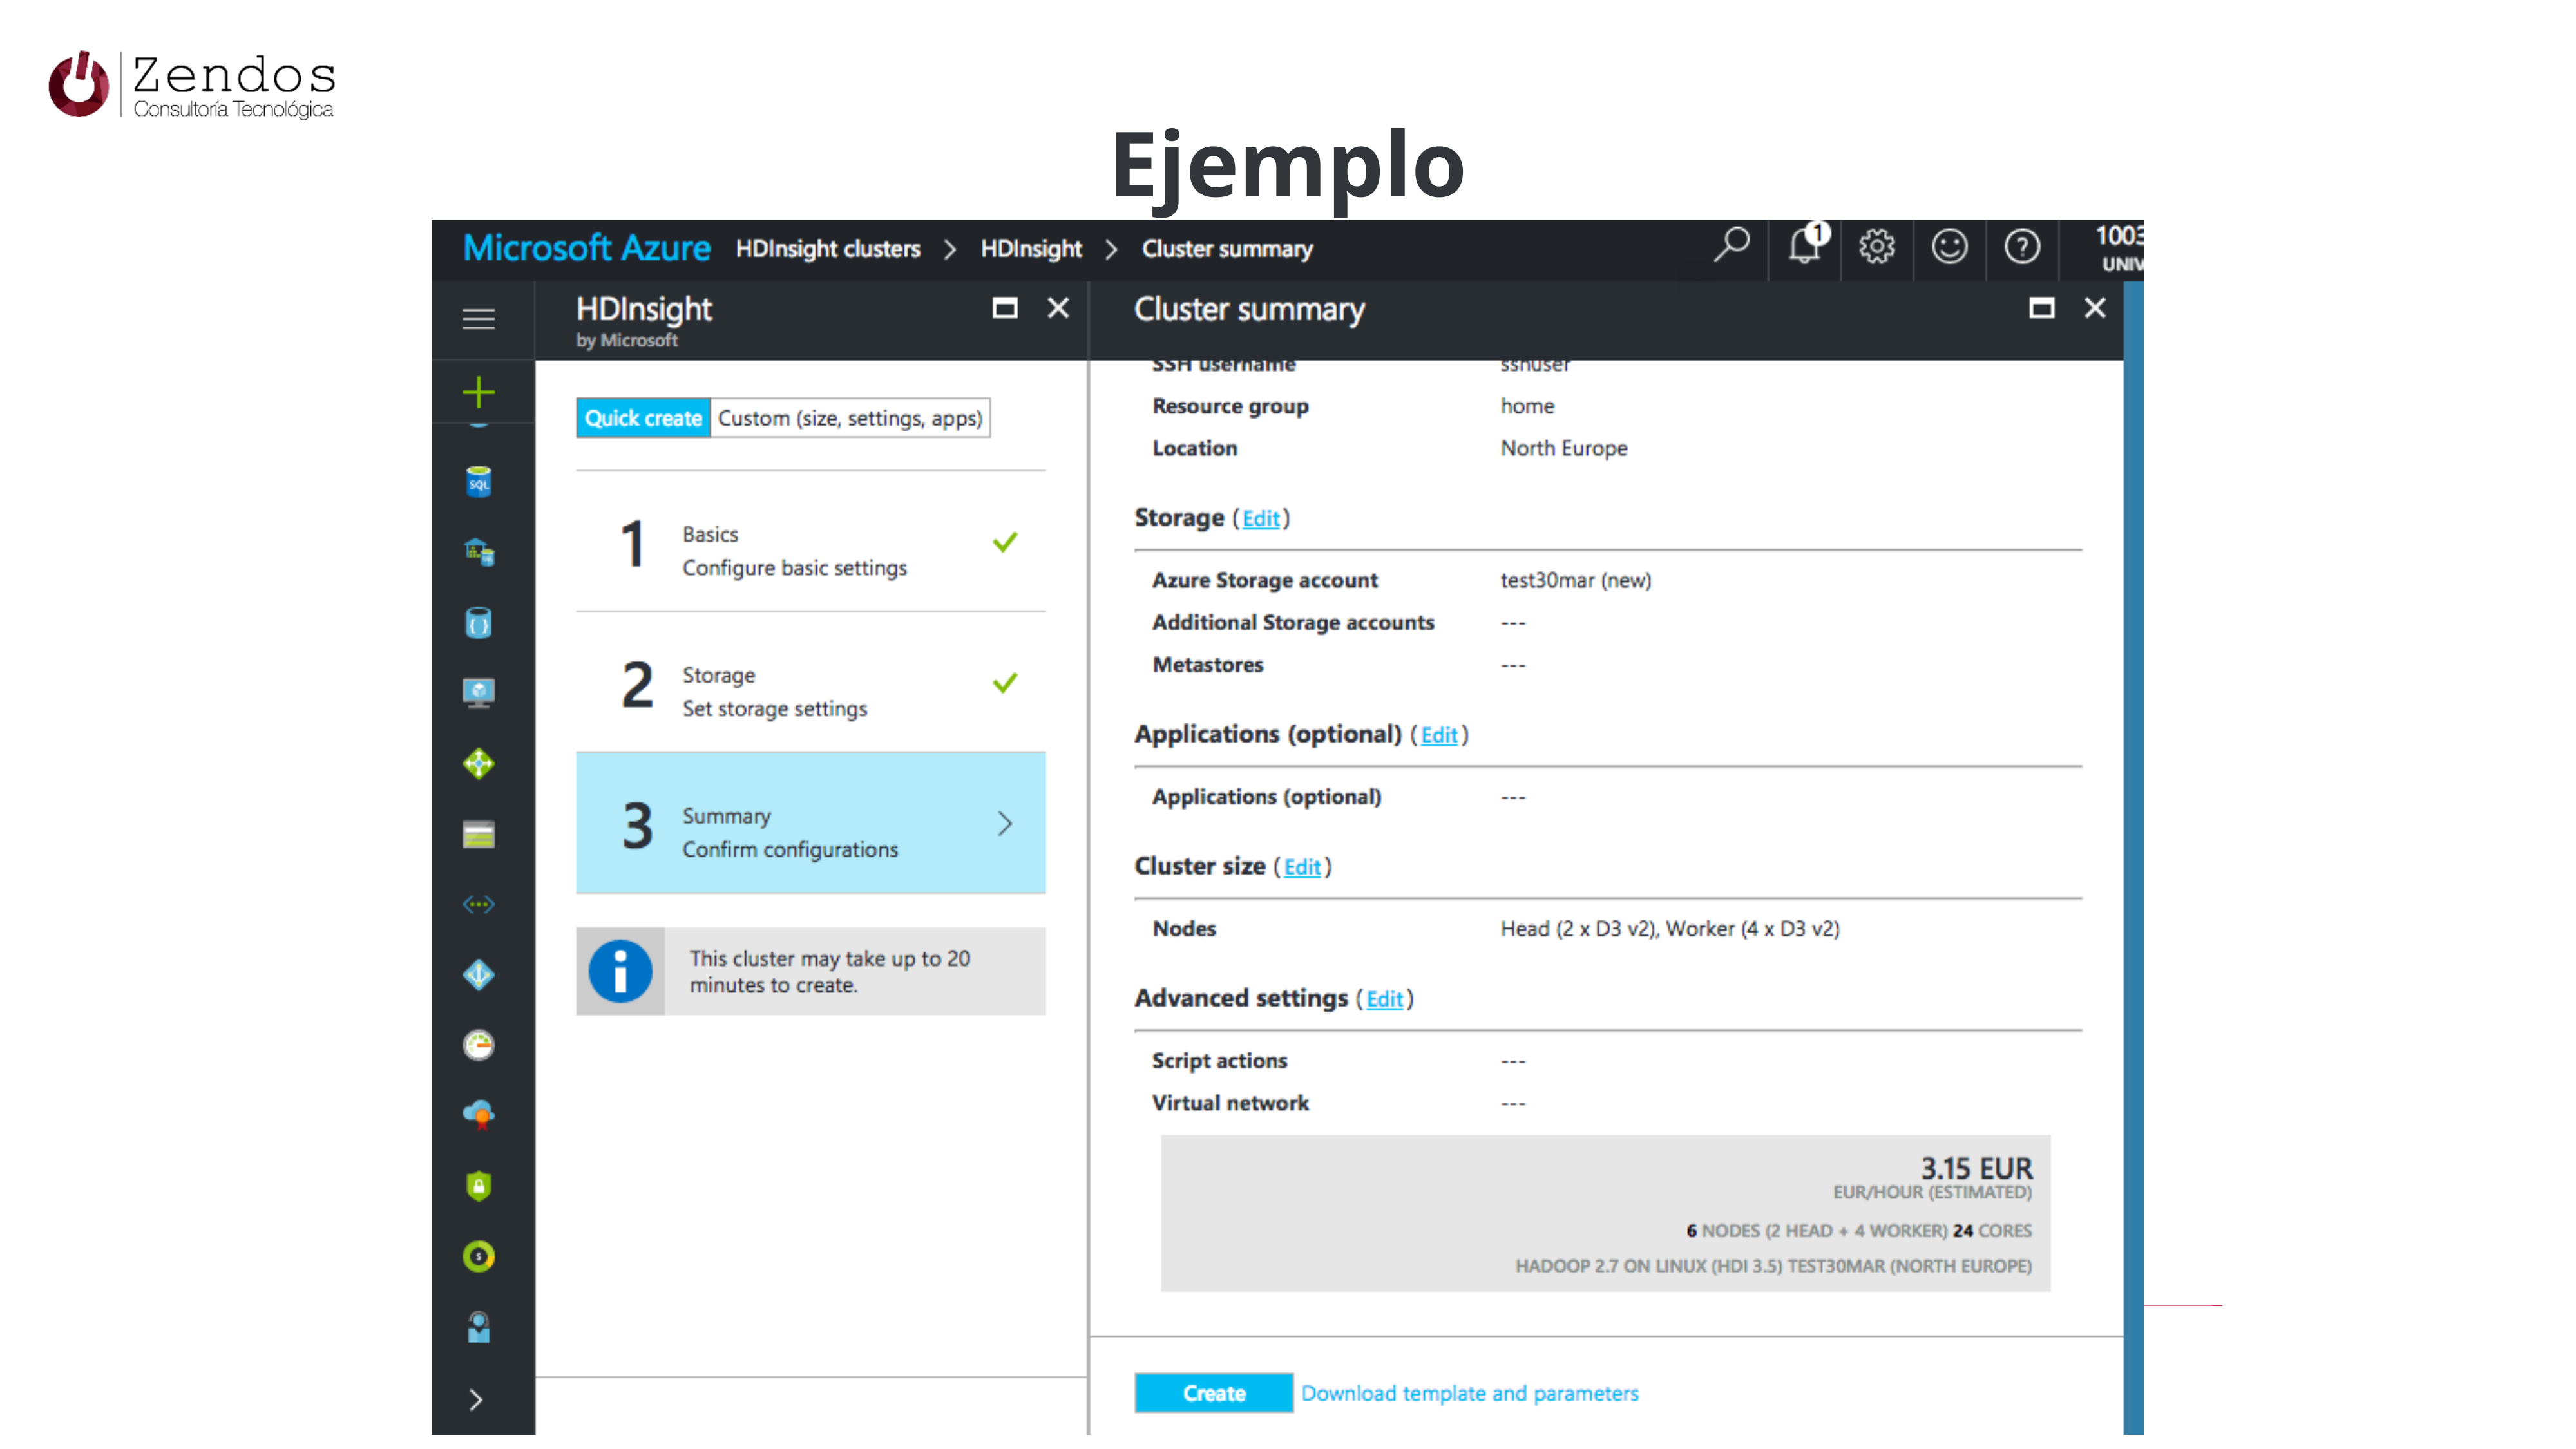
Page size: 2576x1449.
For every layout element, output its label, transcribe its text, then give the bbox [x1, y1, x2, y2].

text_box Ejemplo [1108, 106, 1467, 215]
picture [0, 5, 341, 190]
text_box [2144, 1302, 2222, 1306]
picture [432, 220, 2144, 1435]
